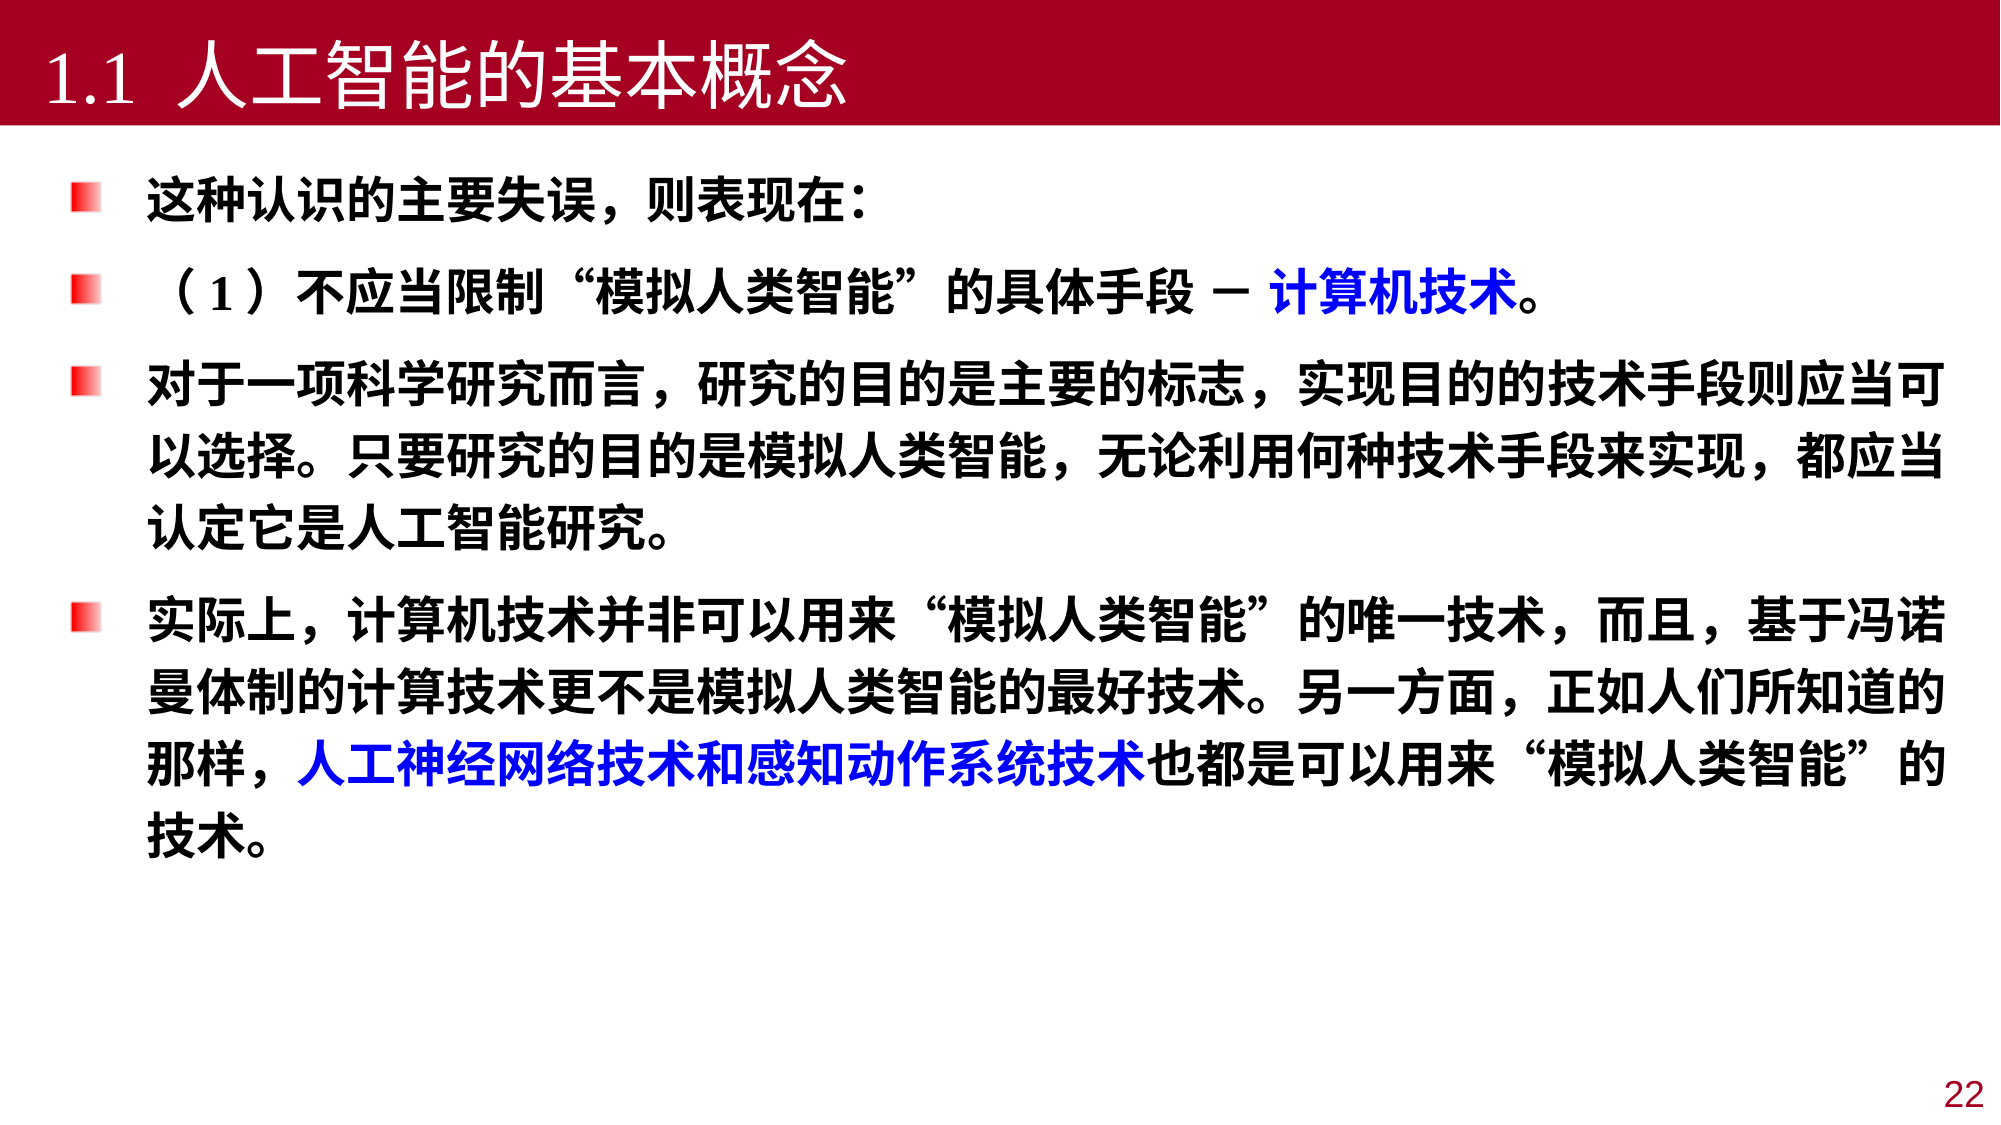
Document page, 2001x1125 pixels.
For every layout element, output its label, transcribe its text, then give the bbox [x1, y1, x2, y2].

slide_number 22 [1566, 1062, 2000, 1122]
picture [69, 600, 105, 636]
text_box 1.1 人工智能的基本概念 [0, 0, 2000, 126]
picture [69, 364, 105, 400]
picture [69, 272, 105, 308]
text_box 这种认识的主要失误，则表现在： （1）不应当限制“模拟人类智能”的具体手段 － 计算机技术。 对于一项科学研究而言，研究的目的是主要的标志，实现目的的技术手段则应当可以选择。只要研究的目的是模拟人类智能，无论利用何种技术手段来实现，都应当认定它是人工智能研究。 实际上，计算机技术并非可以用来“模拟人类智能”的唯一技术，而且，基于冯诺曼体制的计算技术更不是模拟人类智能的最好技术。另一方面，正如人们所知道的那样，人工神经网络技术和感知动作系统技术也都是可以用来“模拟人类智能”的技术。 [54, 148, 1969, 1035]
picture [69, 180, 105, 216]
